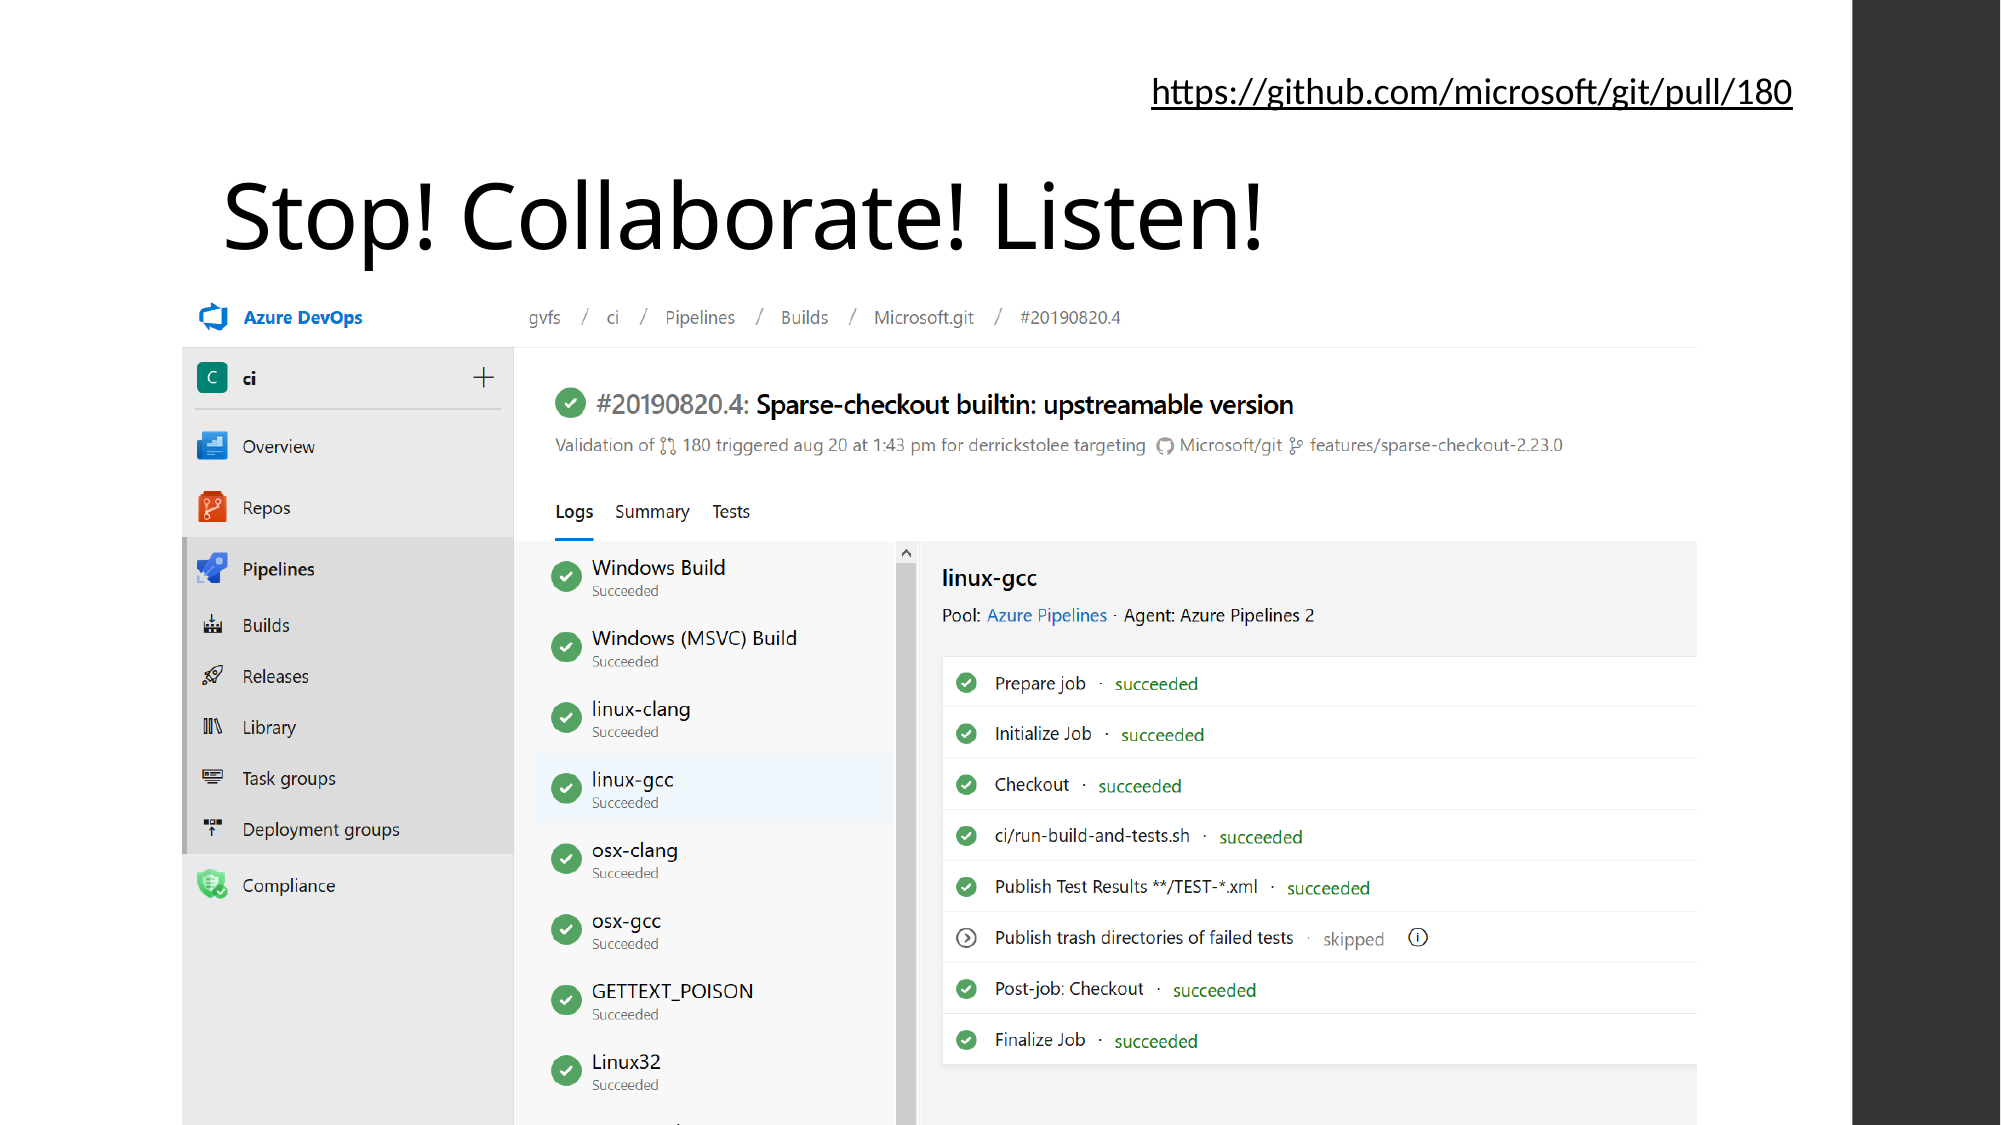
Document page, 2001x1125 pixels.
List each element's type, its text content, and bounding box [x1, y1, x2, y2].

picture [182, 277, 1697, 1125]
title Stop! Collaborate! Listen! [206, 60, 1797, 278]
text_box https://github.com/microsoft/git/pull/180 [1136, 59, 1817, 120]
